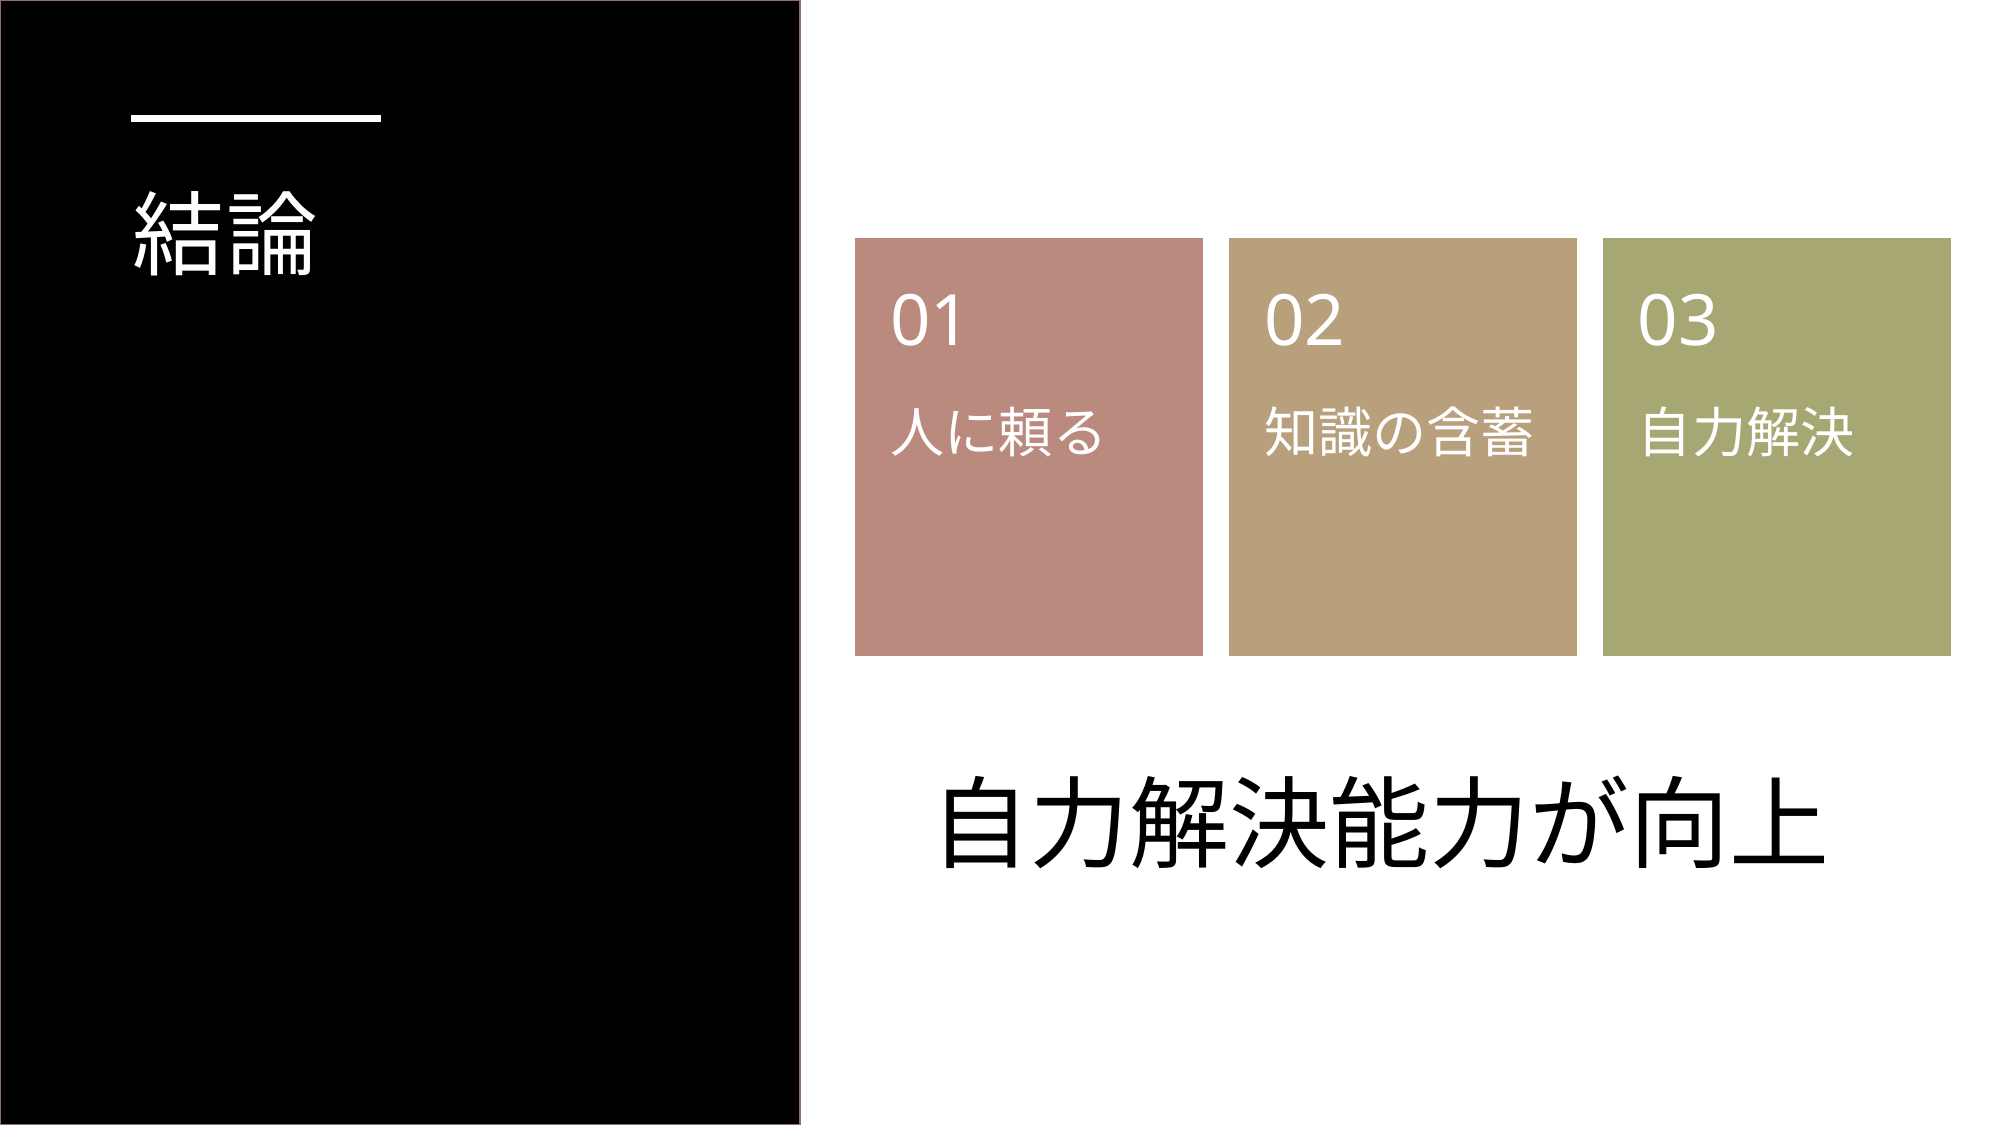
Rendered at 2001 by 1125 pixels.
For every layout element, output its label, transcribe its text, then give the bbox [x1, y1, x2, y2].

text_box [0, 0, 801, 1125]
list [856, 0, 1950, 894]
text_box [801, 0, 2000, 1125]
title 結論 [114, 147, 725, 750]
